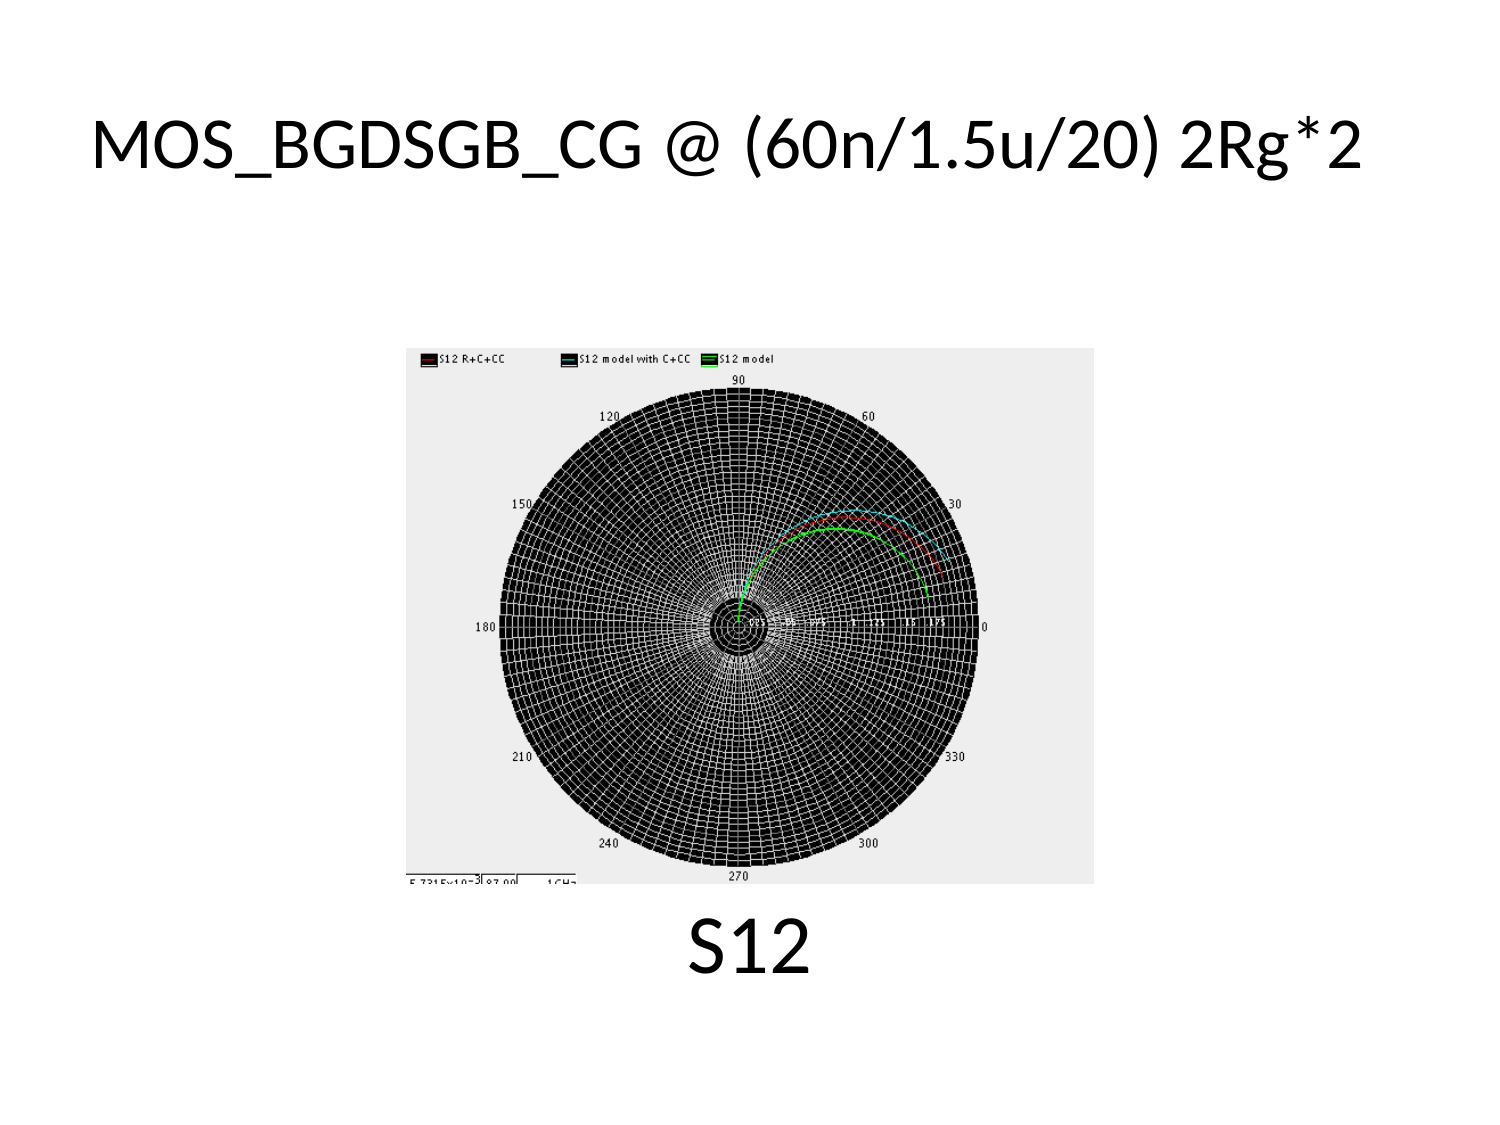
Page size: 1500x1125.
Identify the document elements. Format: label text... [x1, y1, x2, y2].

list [406, 348, 1094, 885]
title MOS_BGDSGB_CG @ (60n/1.5u/20) 2Rg*2 [75, 45, 1425, 233]
text_box S12 [676, 893, 824, 997]
